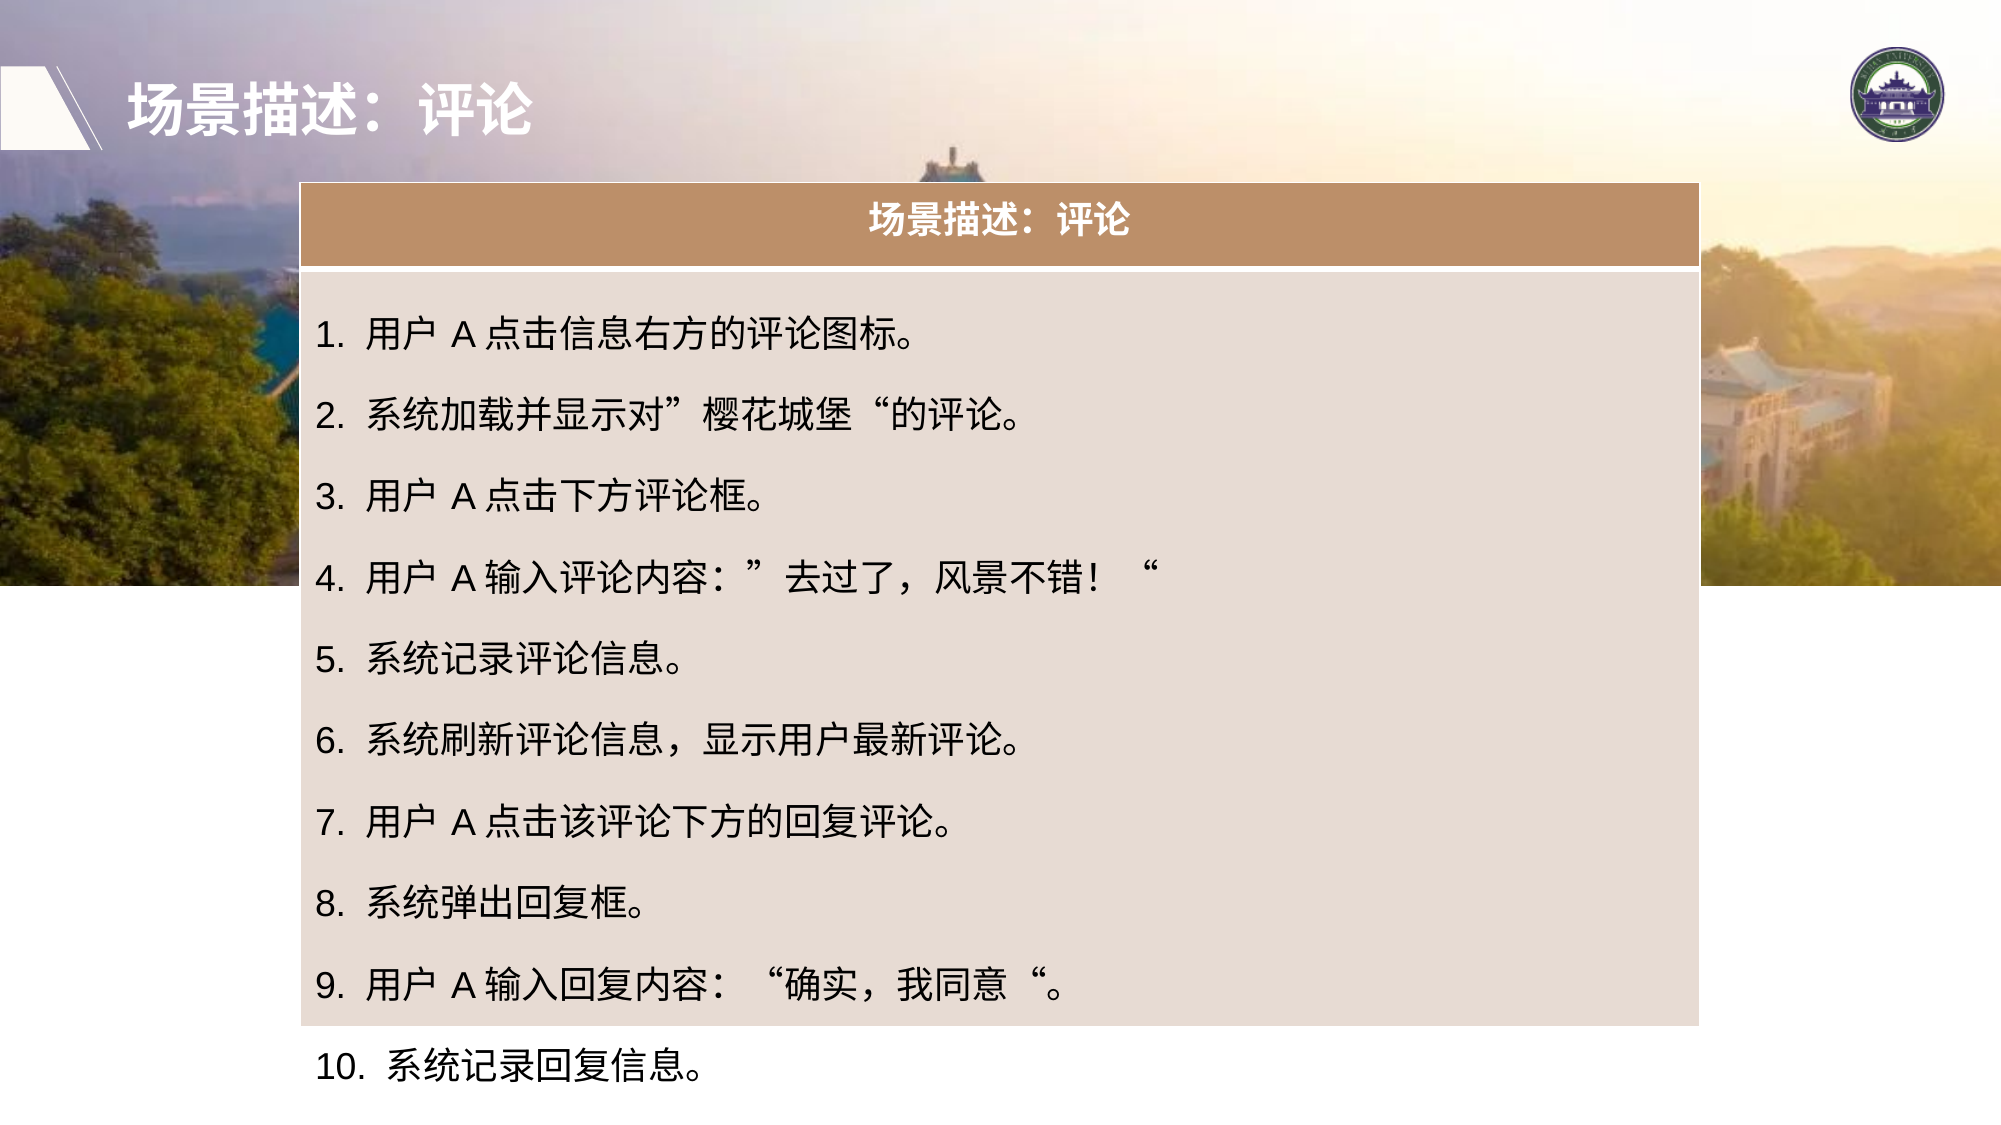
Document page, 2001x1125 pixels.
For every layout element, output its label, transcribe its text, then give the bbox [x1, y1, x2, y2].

table_cell 1. 用户A点击信息右方的评论图标。 2. 系统加载并显示对”樱花城堡“的评论。 3. 用户A点击下方评论框。 4. 用户A输入评论内容：”去过了，风景不错！“ 5. 系统记录评论信息。 6. 系统刷新评论信息，显示用户最新评论。 7. 用户A点击该评论下方的回复评论。 8. 系统弹出回复框。 9. 用户A输入回复内容：“确实，我同意“。 10. 系统记录回复信息。 11. 系统刷新评论信息，显示用户评论的回复。 [301, 586, 1699, 1026]
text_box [56, 66, 103, 150]
picture [0, 0, 2001, 586]
